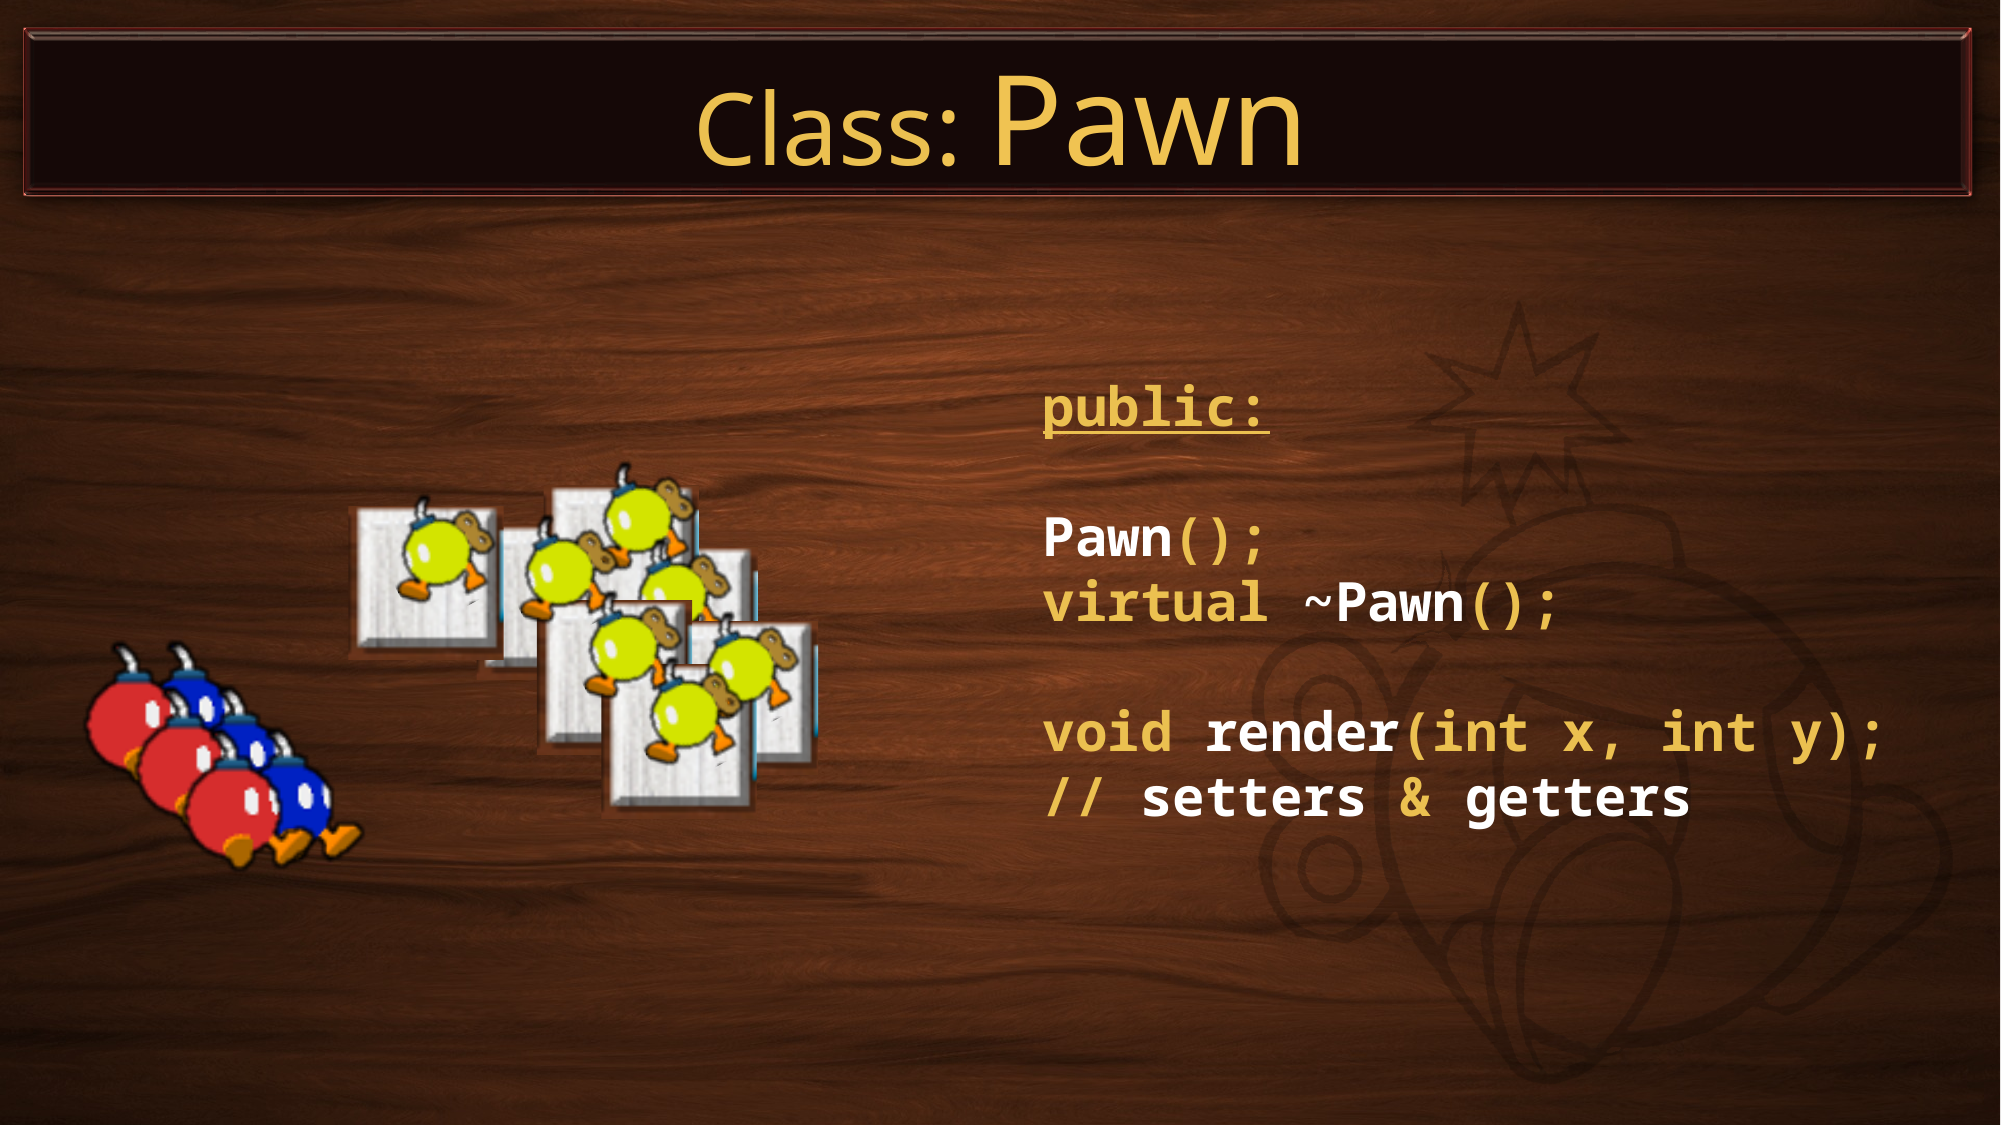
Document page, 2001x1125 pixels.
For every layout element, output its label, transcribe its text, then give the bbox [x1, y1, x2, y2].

text_box public: Pawn(); virtual ~Pawn(); void render(int x, int y); // setters & getters [1028, 364, 2000, 835]
picture [0, 0, 2001, 1125]
